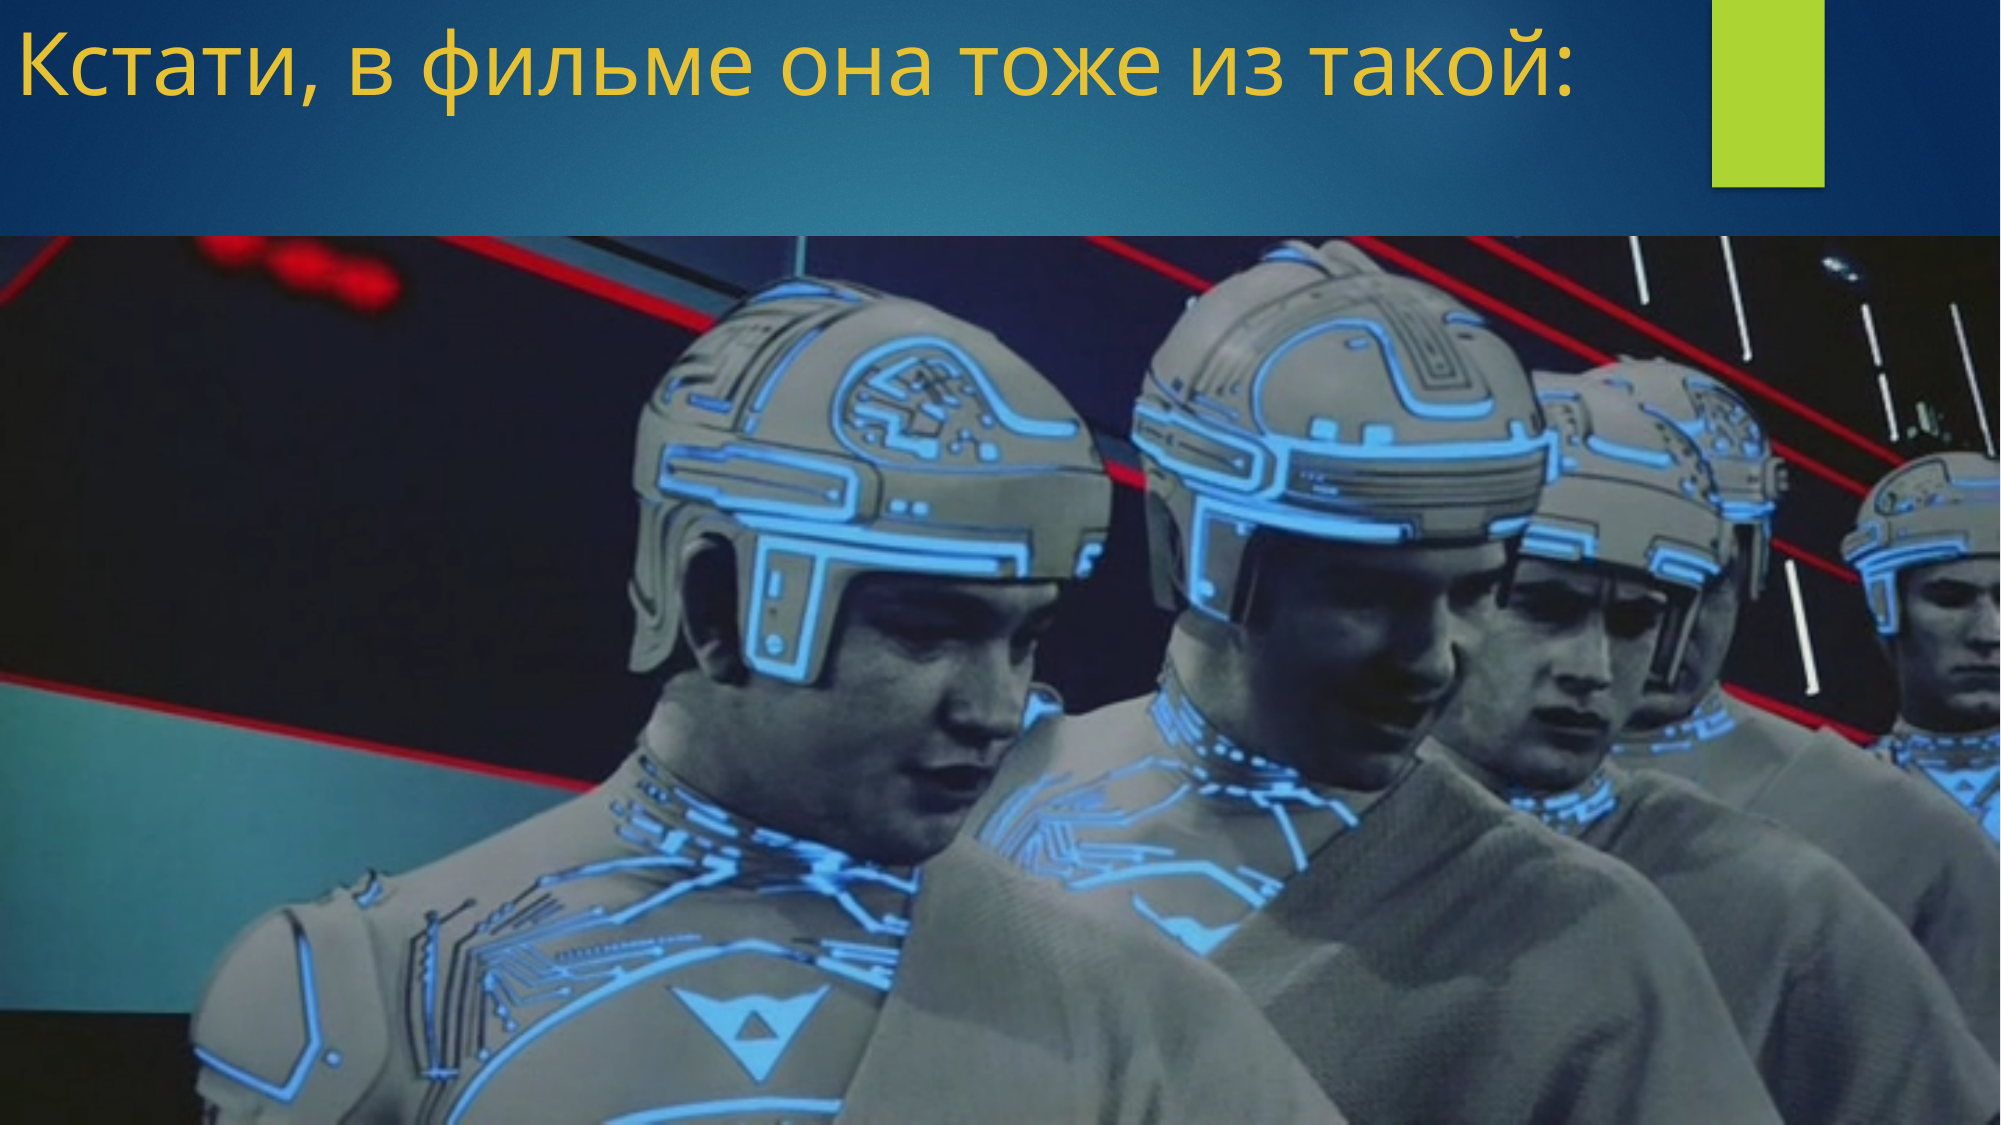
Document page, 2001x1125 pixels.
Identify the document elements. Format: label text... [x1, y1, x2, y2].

picture [0, 235, 2000, 1125]
title Кстати, в фильме она тоже из такой: [0, 0, 1724, 234]
